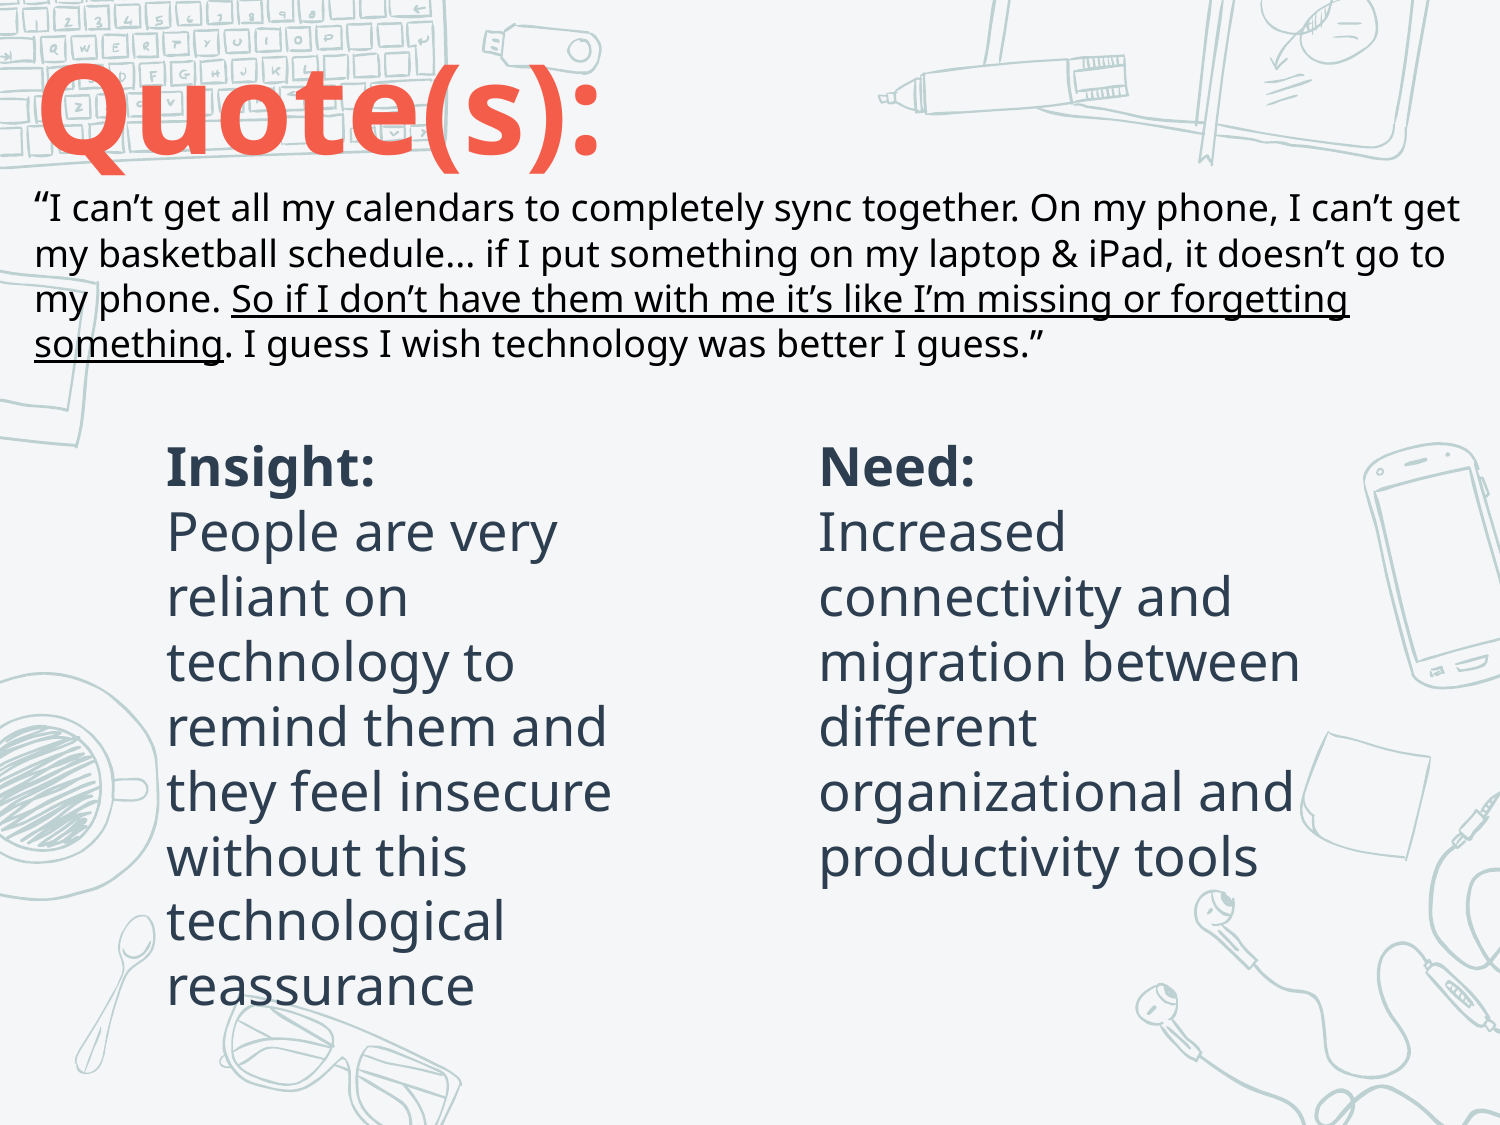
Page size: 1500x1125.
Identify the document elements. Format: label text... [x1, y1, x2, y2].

list Need: Increased connectivity and migration between different organizational and productivity tools [803, 417, 1352, 1125]
list Insight: People are very reliant on technology to remind them and they feel insecure without this technological reassurance [151, 417, 700, 1125]
title Quote(s): “I can’t get all my calendars to completely sync together. On my phone, I can’t get my basketball schedule... if I put something on my laptop & iPad, it doesn’t go to my phone. So if I don’t have them with me it’s like I’m missing or forgetting something. I guess I wish technology was better I guess.” [19, 14, 1481, 417]
